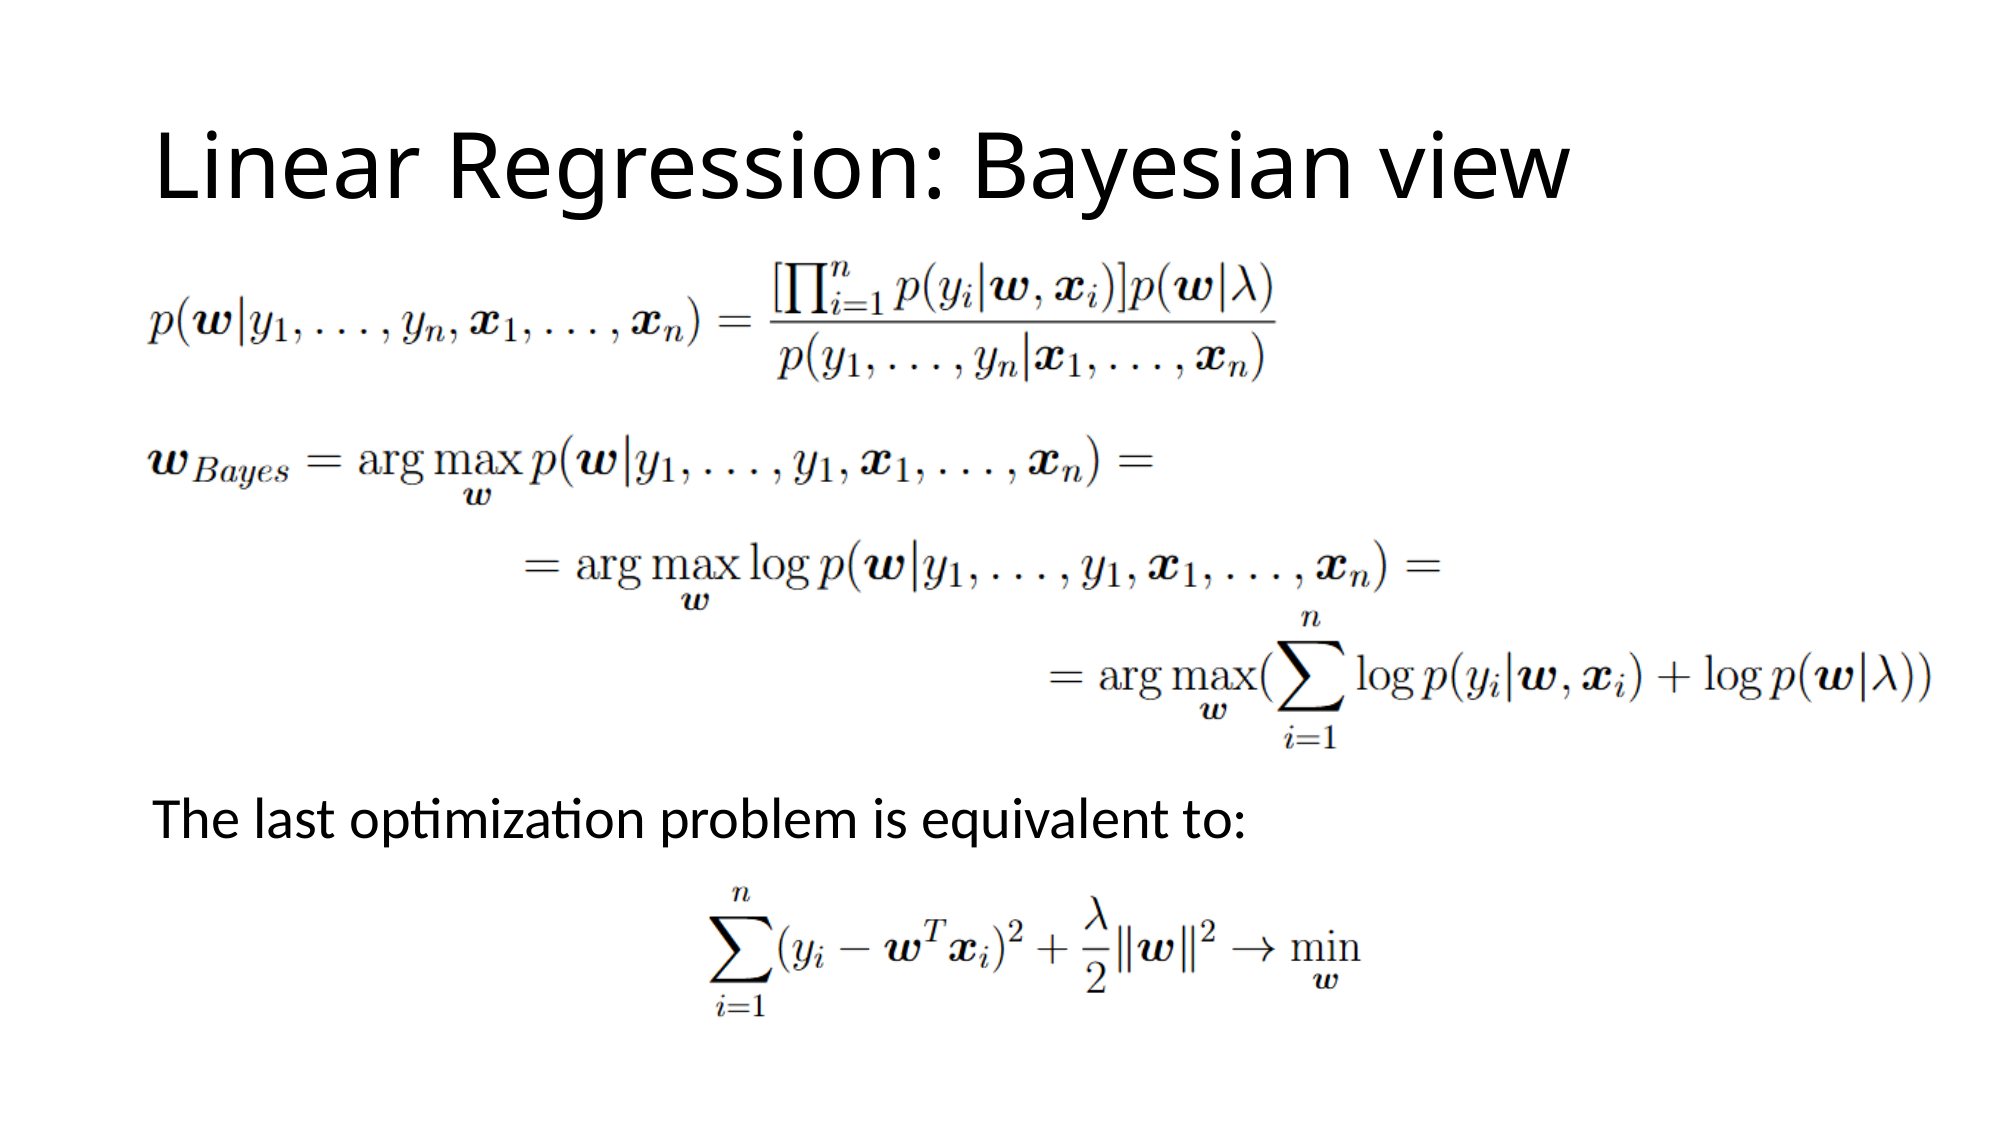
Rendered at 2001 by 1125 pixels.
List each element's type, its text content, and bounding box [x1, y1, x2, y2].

picture [137, 253, 1284, 396]
picture [132, 422, 1164, 523]
text_box The last optimization problem is equivalent to: [137, 772, 1384, 858]
picture [512, 527, 1946, 760]
title Linear Regression: Bayesian view [137, 59, 1863, 278]
picture [692, 871, 1370, 1040]
